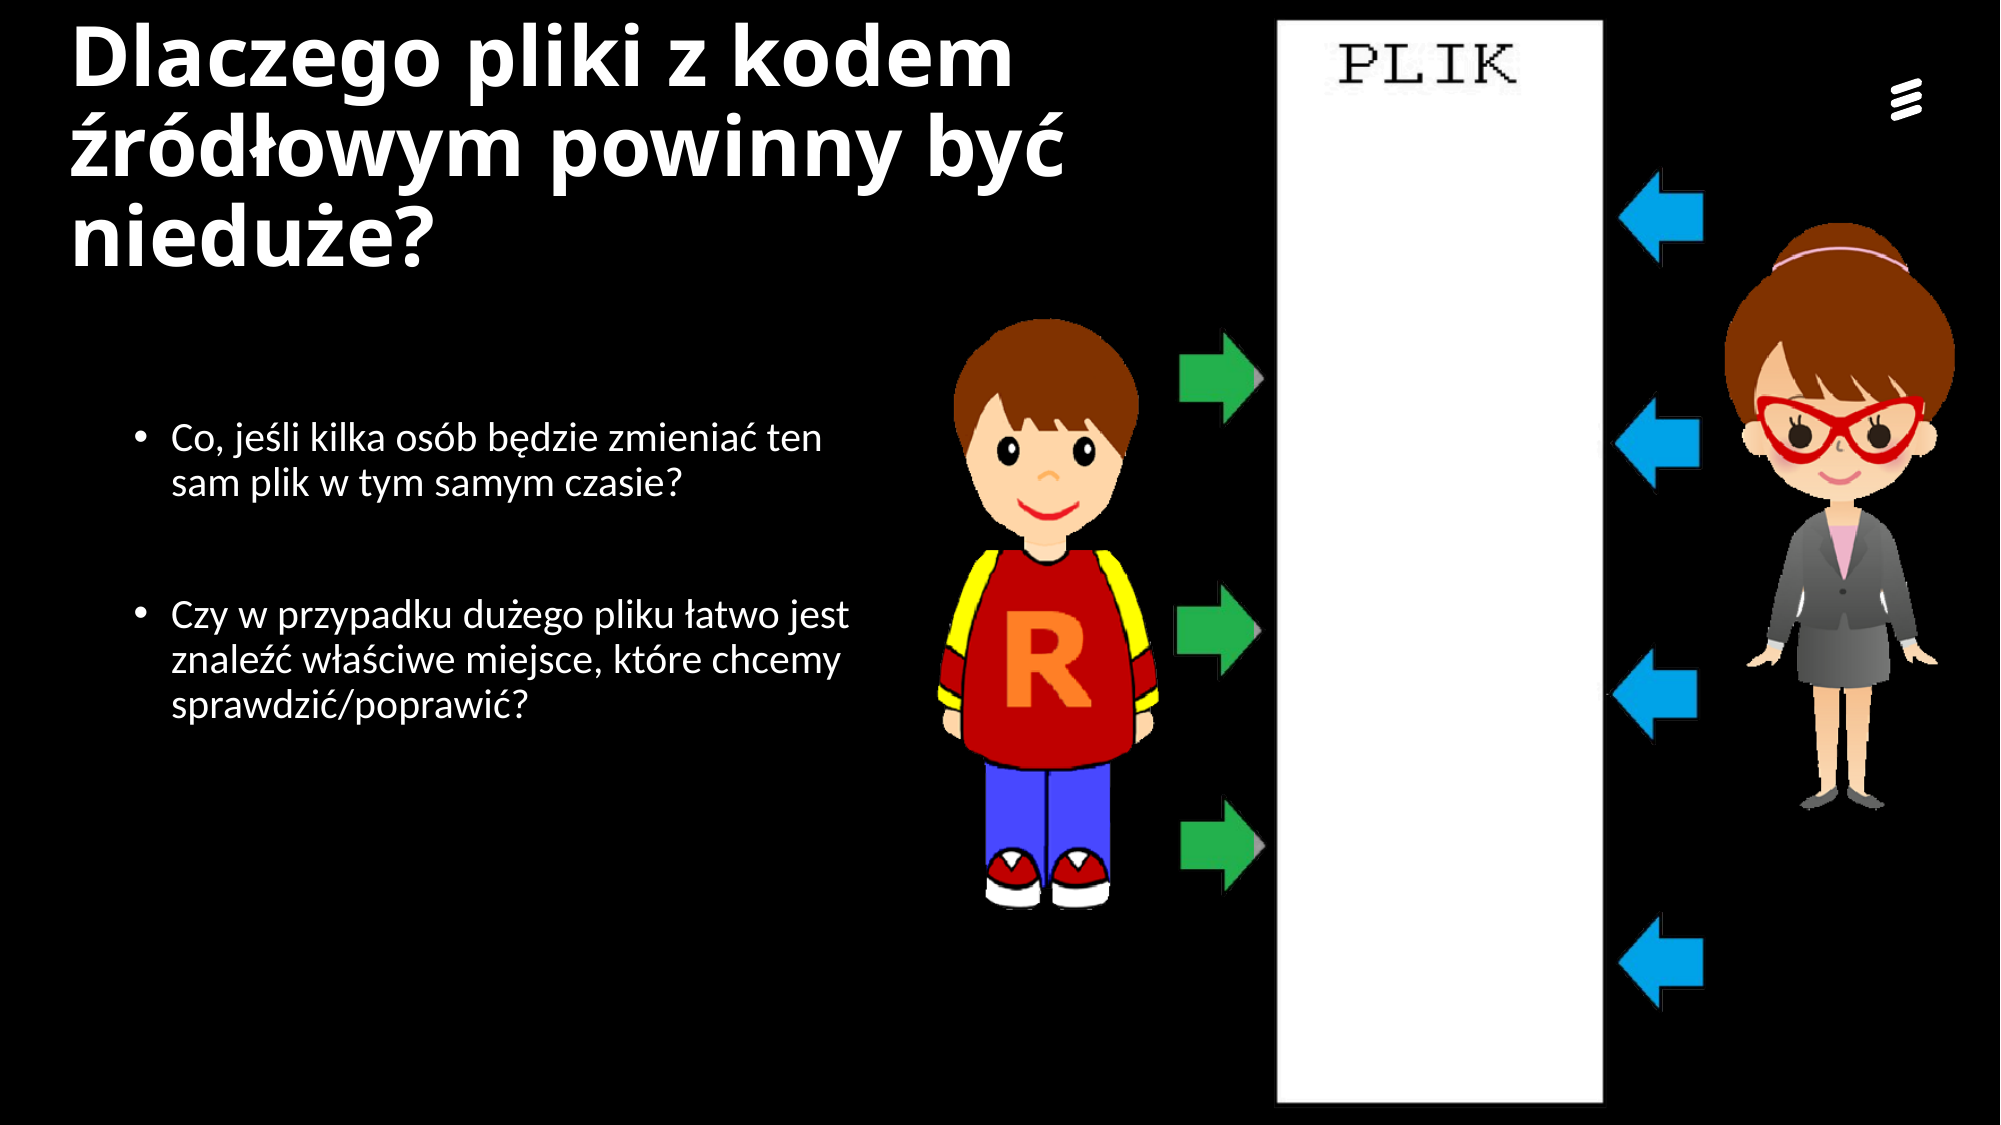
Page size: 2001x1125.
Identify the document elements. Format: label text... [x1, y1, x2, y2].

title Dlaczego pliki z kodem źródłowym powinny być nieduże? [54, 32, 928, 267]
list Co, jeśli kilka osób będzie zmieniać ten sam plik w tym samym czasie? Czy w przypadku dużego pliku łatwo jest znaleźć właściwe miejsce, które chcemy sprawdzić/poprawić? [118, 337, 889, 1052]
picture [928, 0, 1974, 1125]
